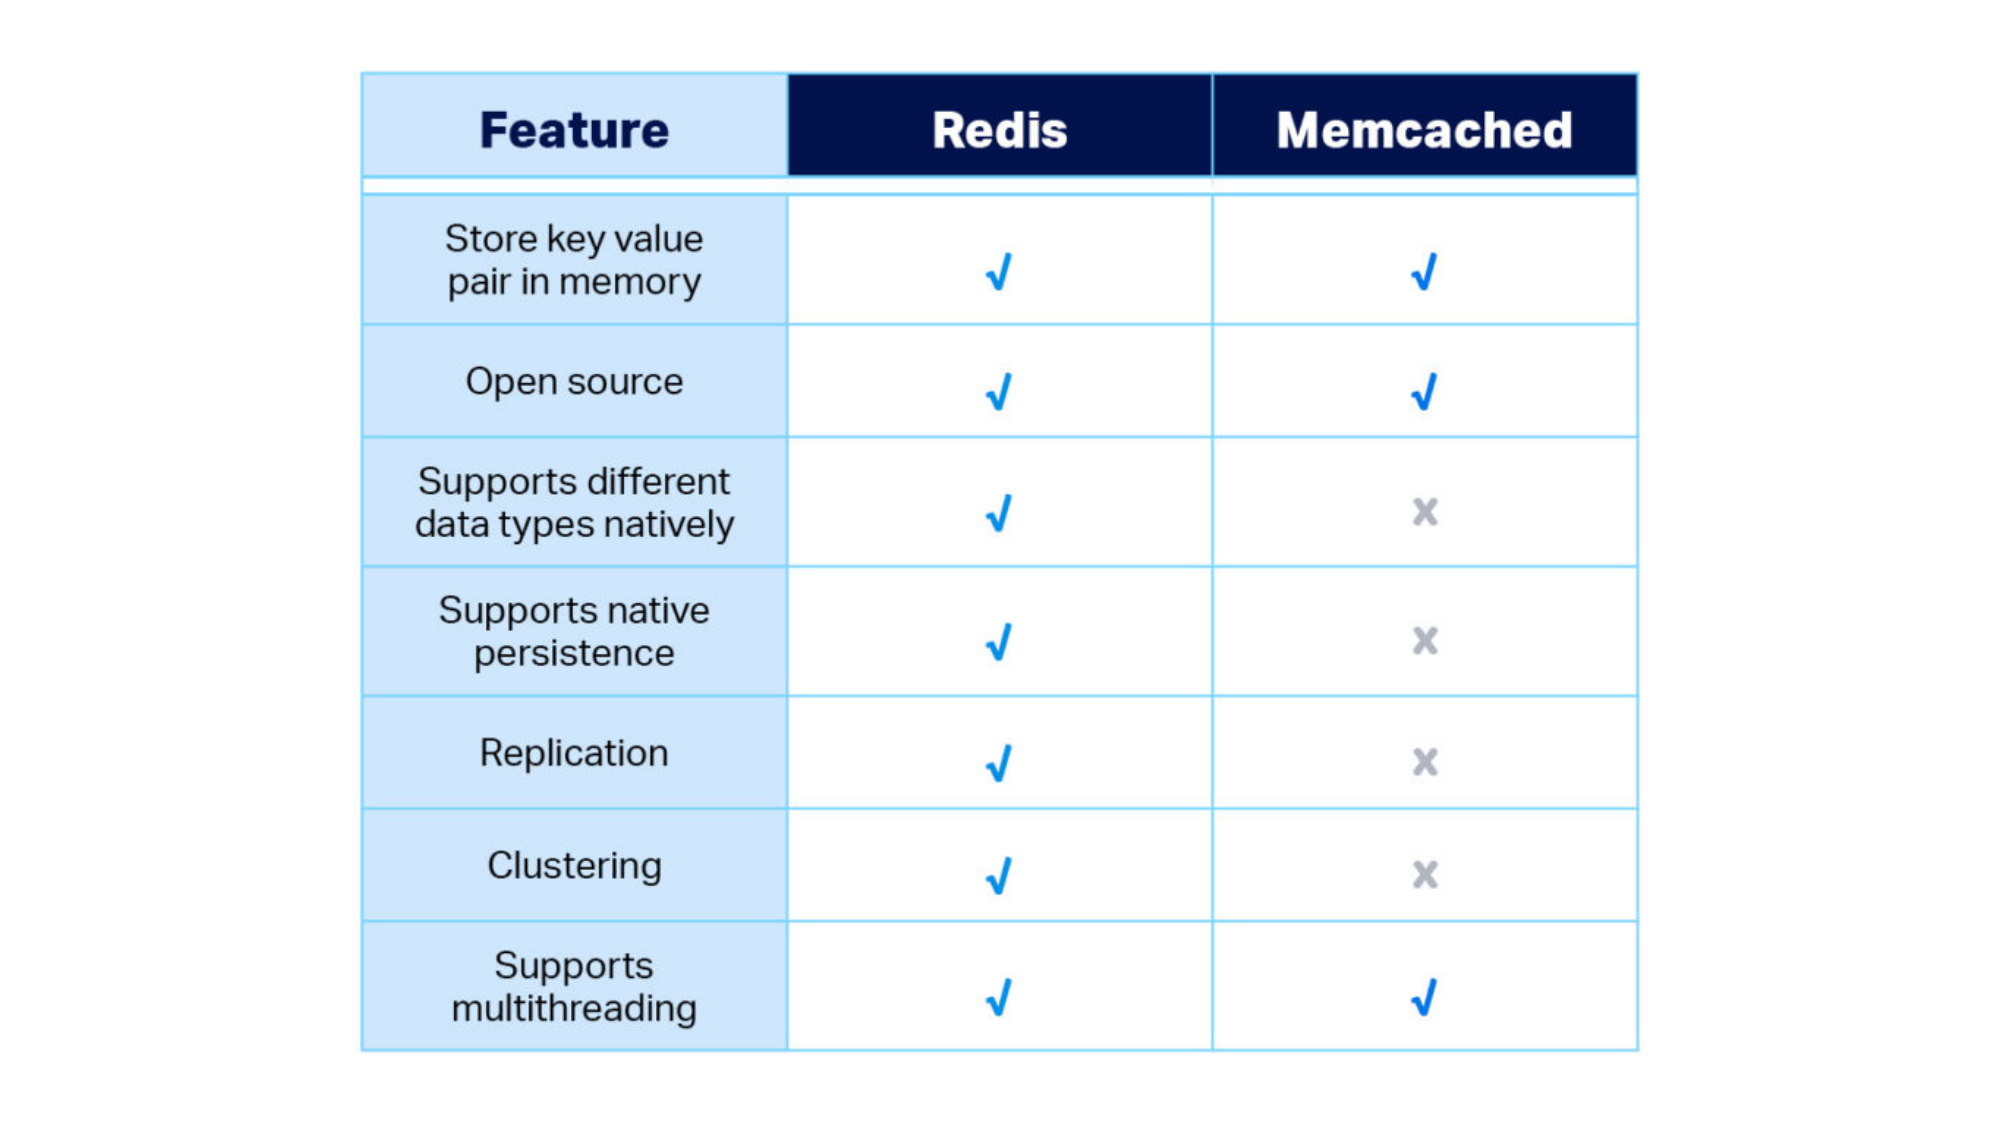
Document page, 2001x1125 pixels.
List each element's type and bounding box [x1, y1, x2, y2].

picture [249, 0, 1750, 1125]
